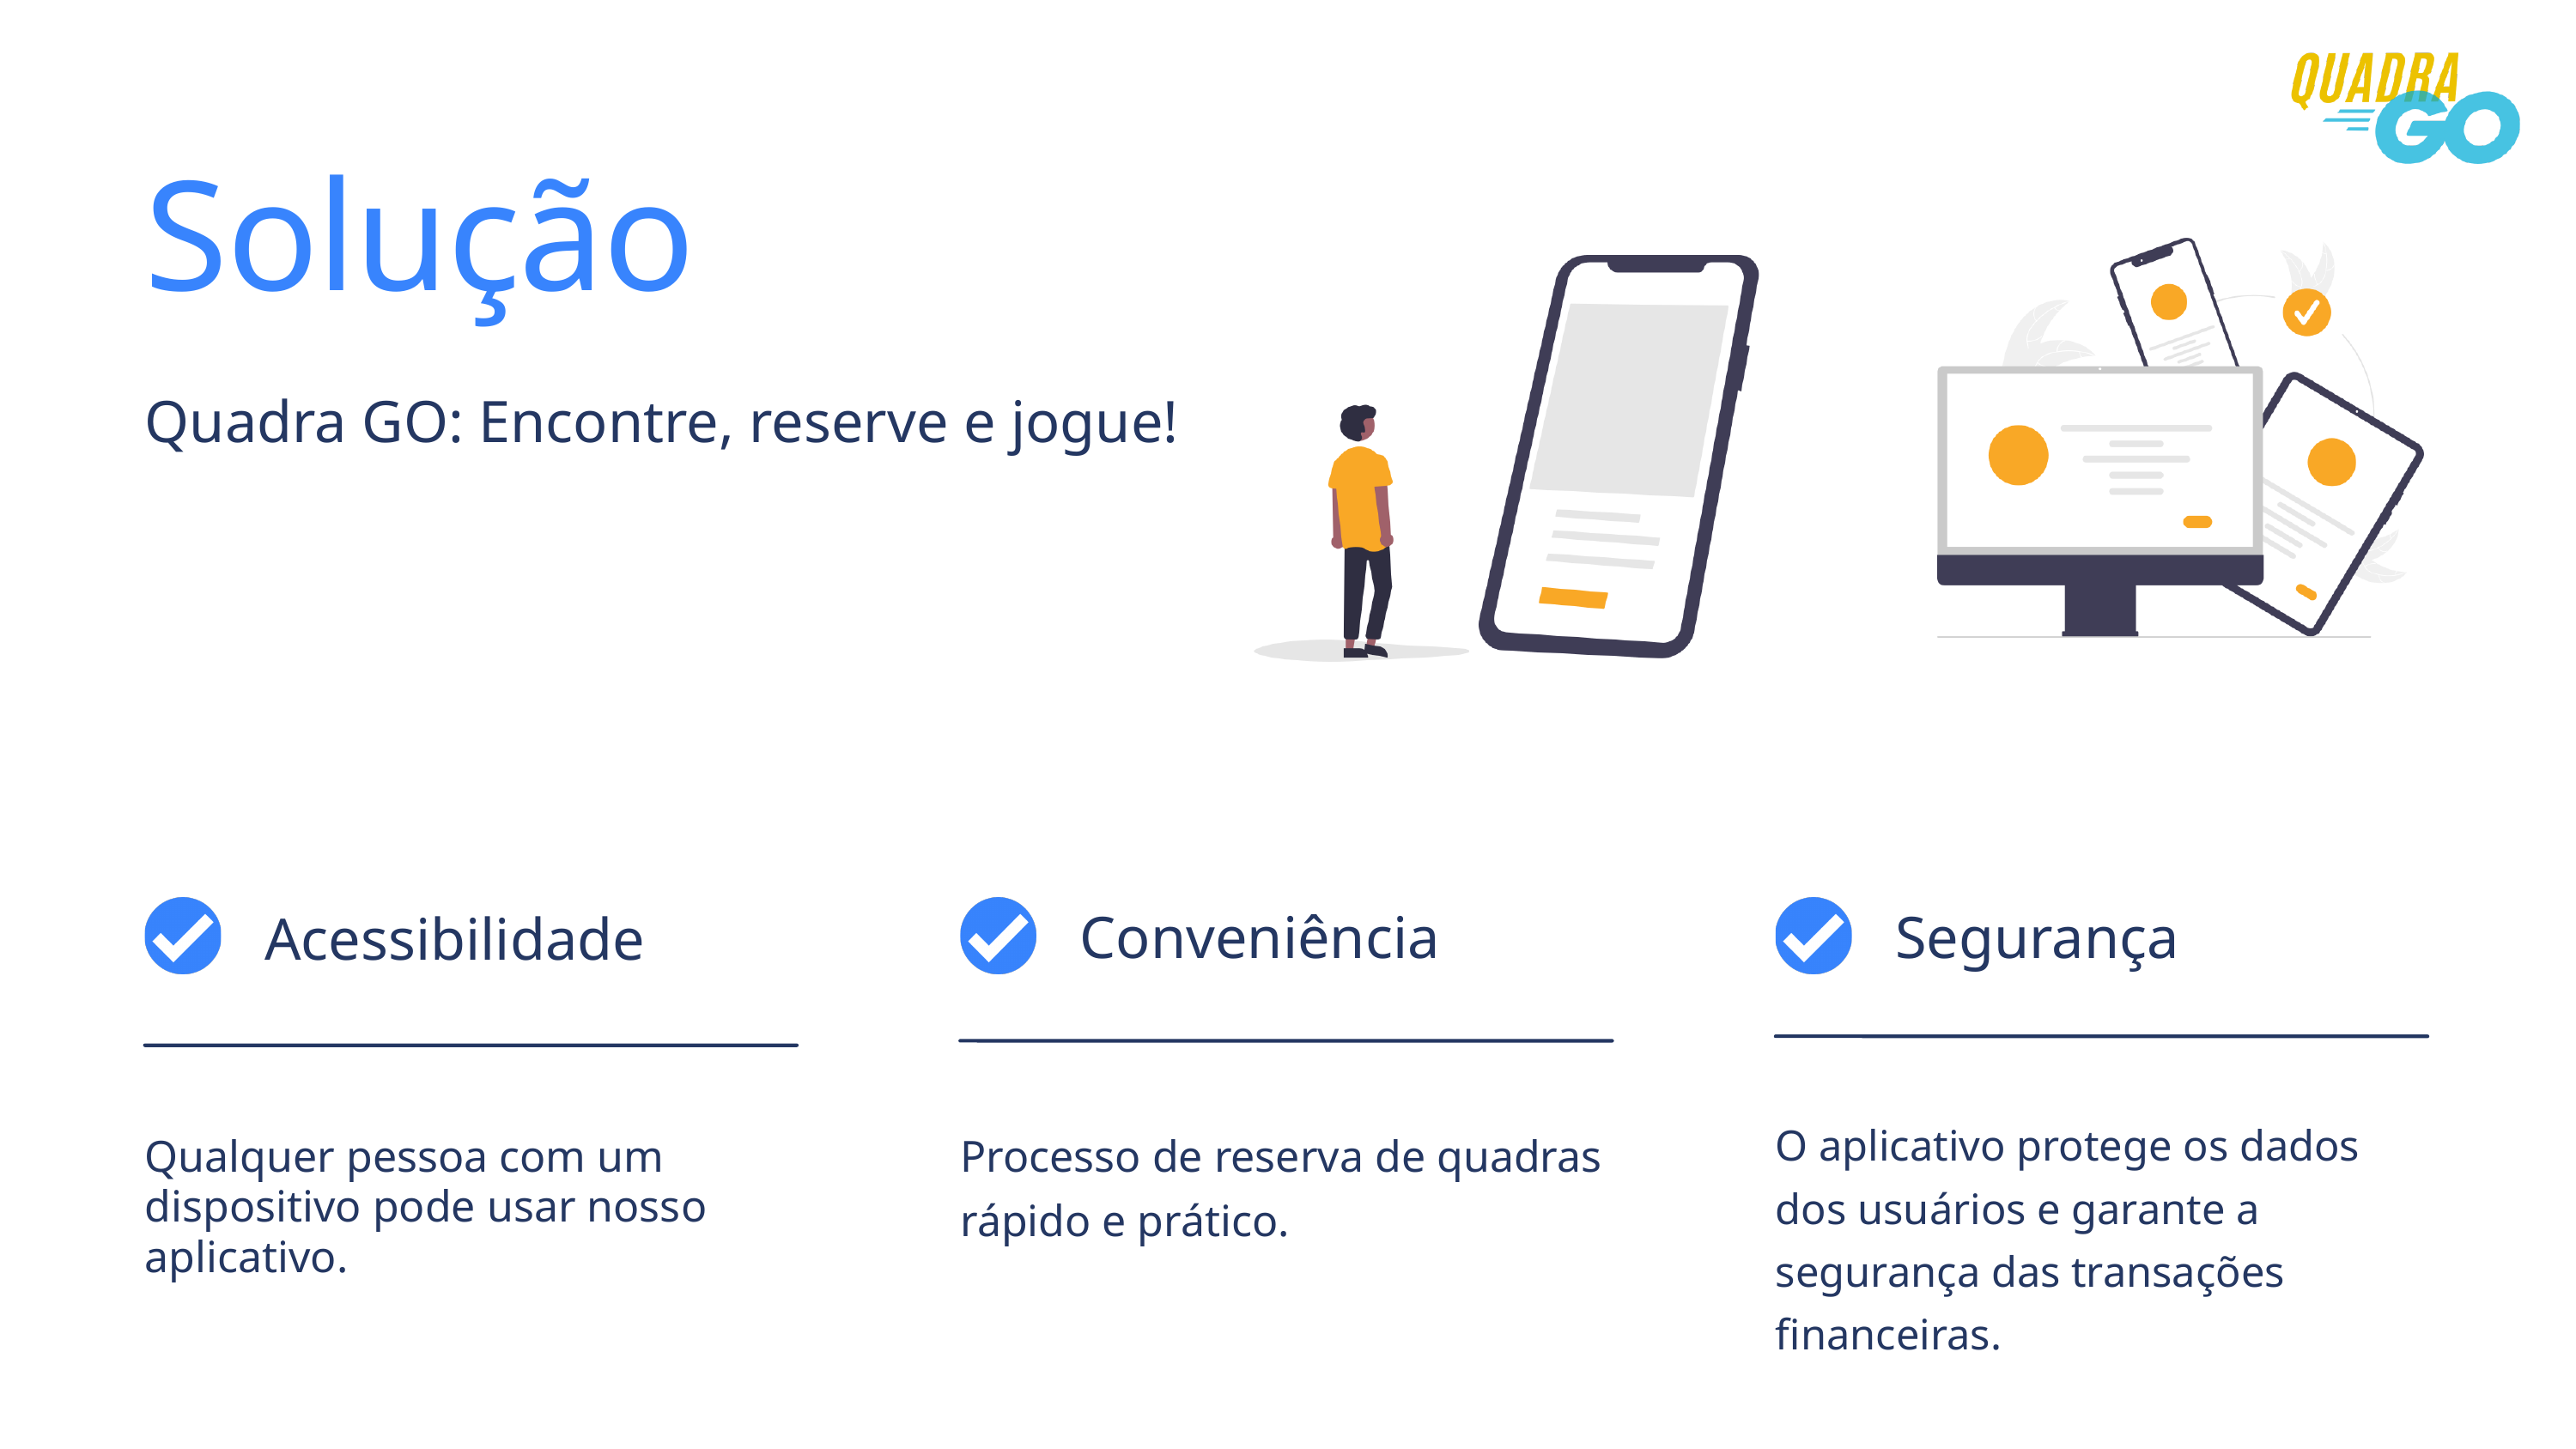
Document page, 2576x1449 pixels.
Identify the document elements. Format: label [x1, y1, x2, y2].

text_box [1775, 897, 2432, 1294]
text_box [144, 154, 2104, 452]
text_box [960, 897, 1616, 1243]
text_box [144, 897, 798, 1333]
picture [1178, 452, 1834, 712]
picture [1856, 2, 2574, 691]
